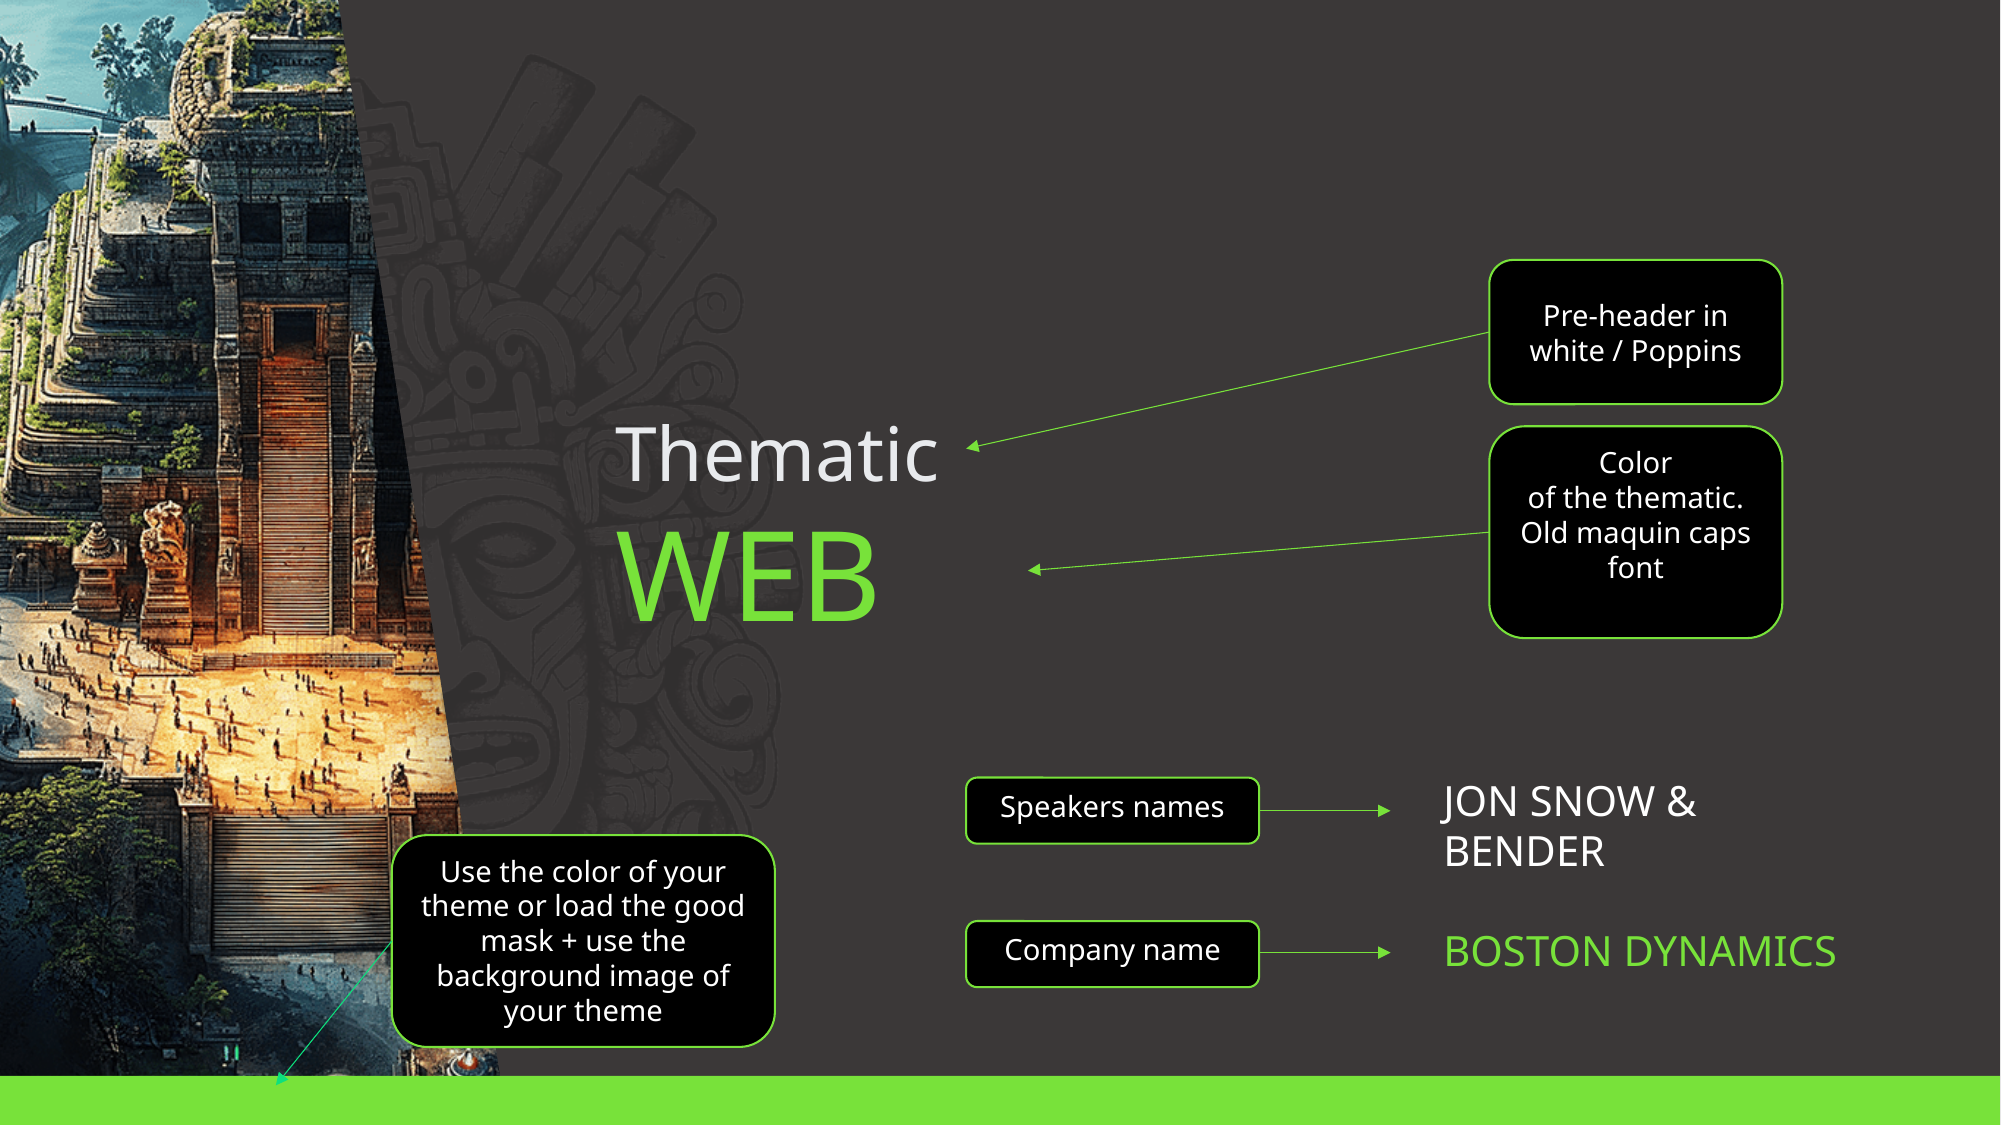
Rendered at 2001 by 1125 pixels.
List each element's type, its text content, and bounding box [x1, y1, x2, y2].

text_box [275, 941, 392, 1086]
text_box JON SNOW & BENDER BOSTON DYNAMICS [1428, 716, 1853, 1082]
text_box Color of the thematic. Old maquin caps font [1488, 425, 1784, 640]
picture [0, 0, 463, 1075]
text_box Thematic WEB [600, 398, 955, 654]
text_box Company name [965, 919, 1261, 989]
picture [392, 1025, 499, 1075]
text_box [1027, 532, 1490, 571]
text_box Use the color of your theme or load the good mask + use the background image of your theme [390, 834, 776, 1049]
text_box Pre-header in white / Poppins [1488, 258, 1784, 406]
text_box Speakers names [965, 776, 1261, 845]
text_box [966, 332, 1490, 449]
